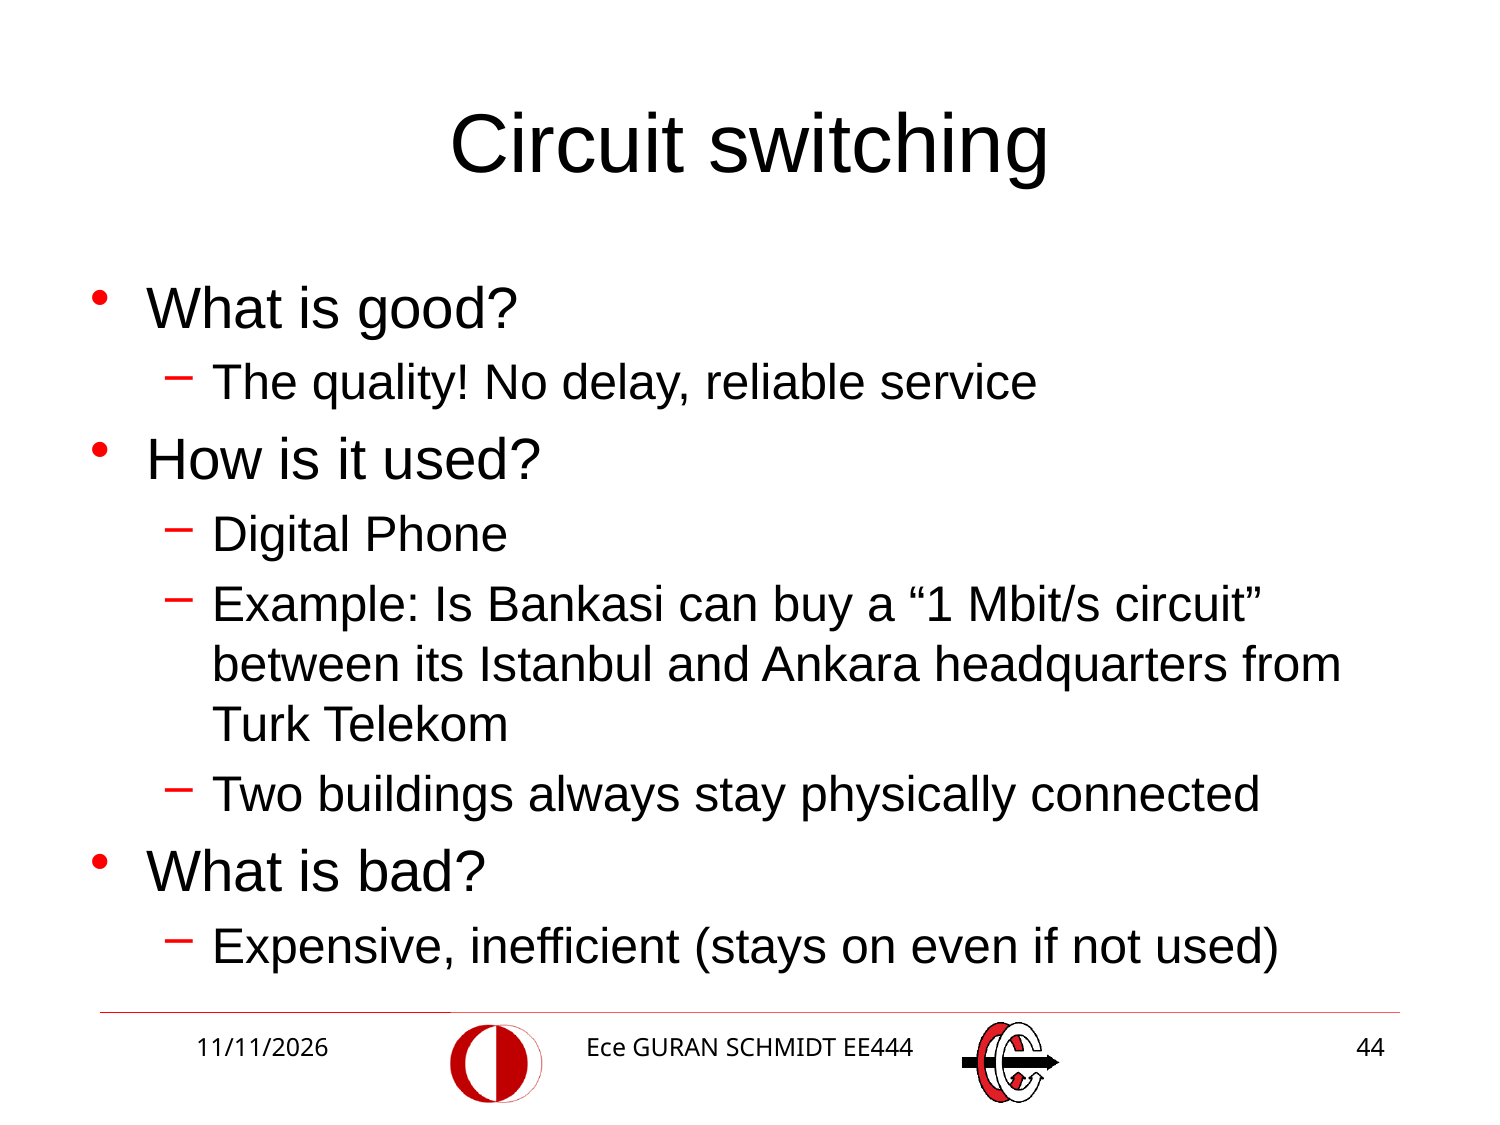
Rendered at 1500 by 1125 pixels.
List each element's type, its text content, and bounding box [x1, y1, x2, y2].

list What is good? The quality! No delay, reliable service How is it used? Digital Phone Example: Is Bankasi can buy a “1 Mbit/s circuit” between its Istanbul and Ankara headquarters from Turk Telekom Two buildings always stay physically connected What is bad? Expensive, inefficient (stays on even if not used) [75, 262, 1425, 1005]
title Circuit switching [75, 45, 1425, 233]
picture [954, 1019, 1064, 1106]
slide_number 44 [1074, 1024, 1401, 1103]
footer Ece GURAN SCHMIDT EE444 [512, 1024, 988, 1103]
picture [448, 1023, 543, 1103]
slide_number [99, 1024, 426, 1103]
